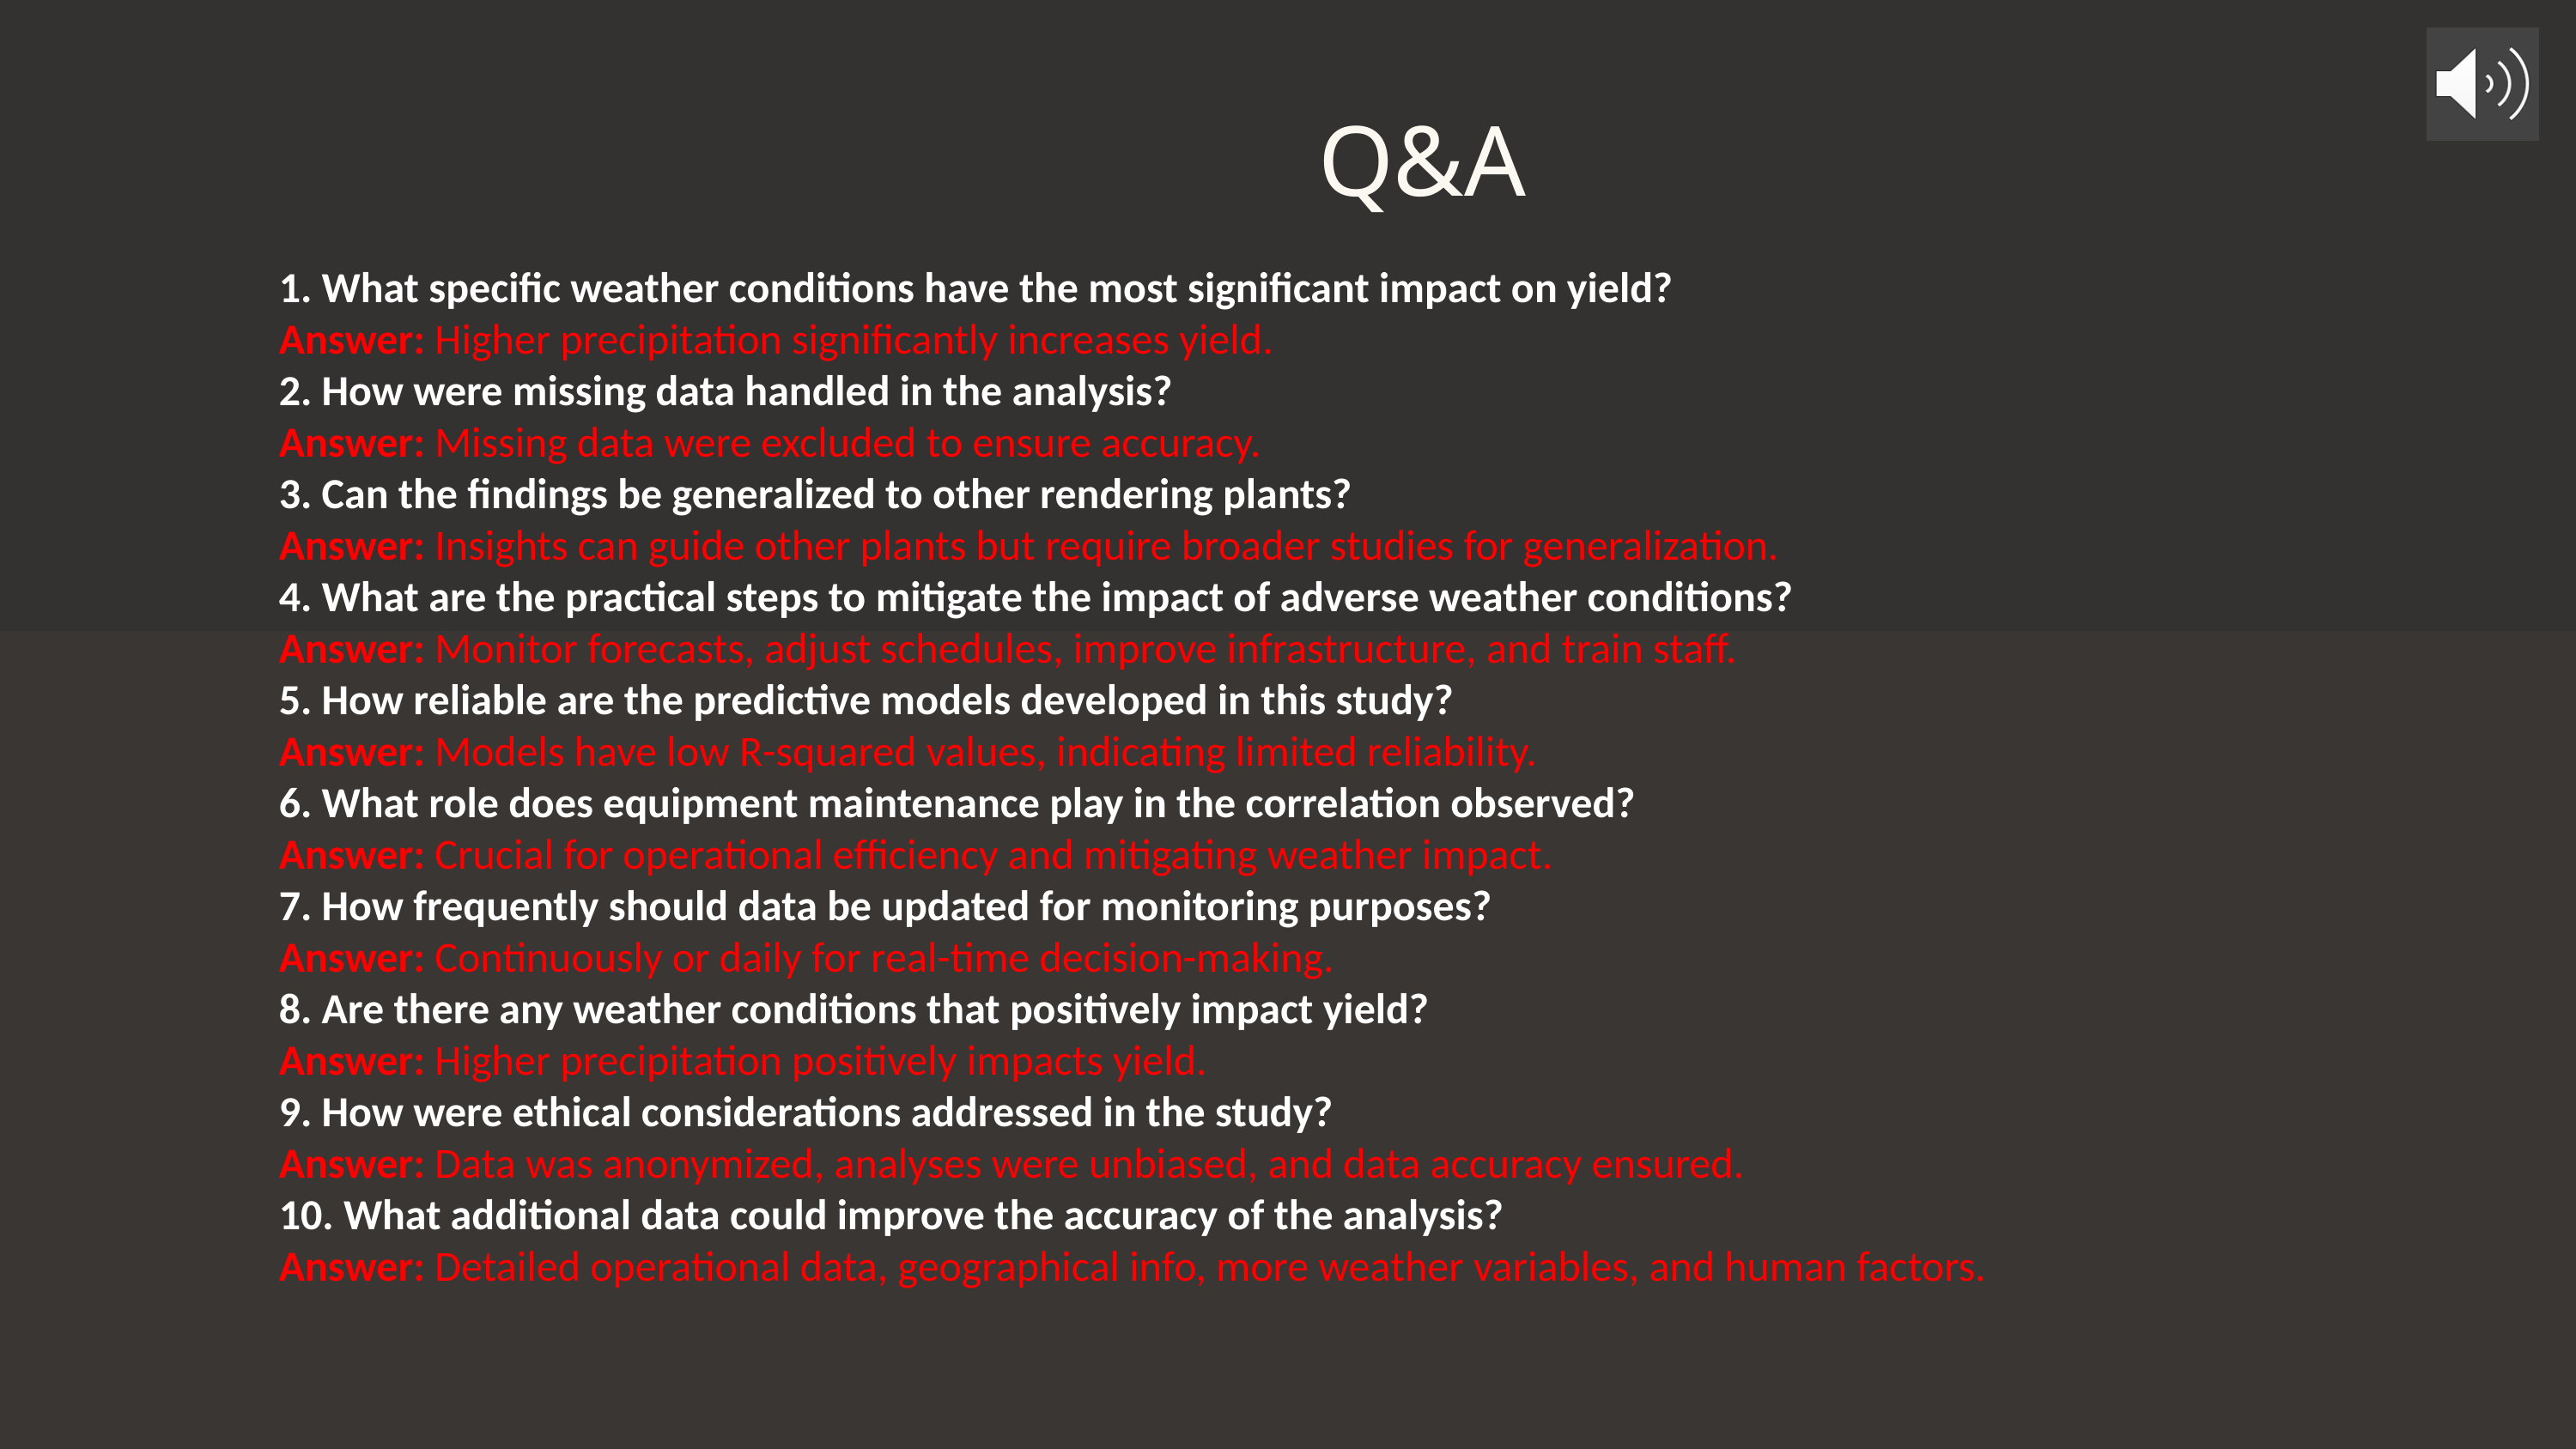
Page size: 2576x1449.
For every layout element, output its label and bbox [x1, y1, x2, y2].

text_box [278, 80, 2566, 1300]
picture [2425, 26, 2541, 142]
text_box [0, 631, 2576, 1449]
